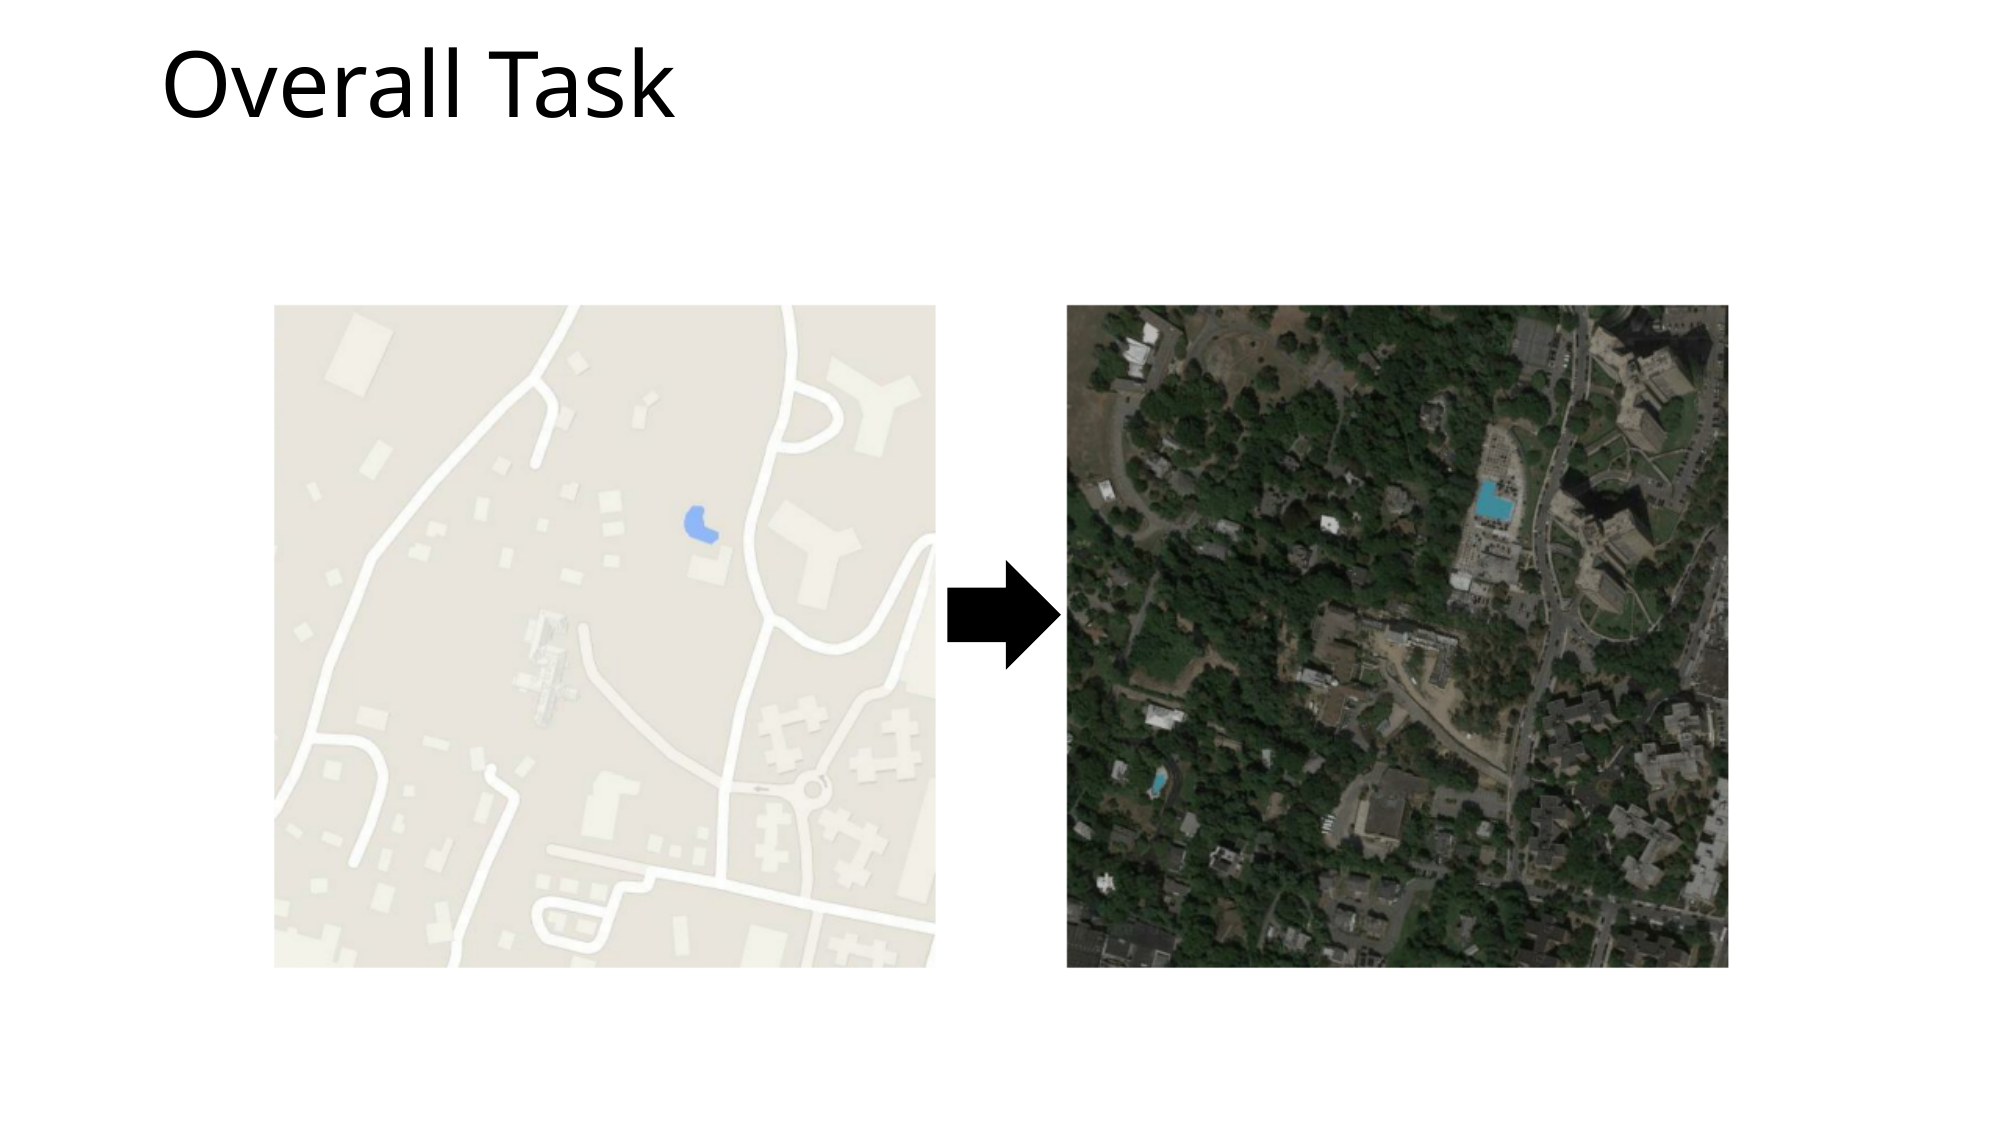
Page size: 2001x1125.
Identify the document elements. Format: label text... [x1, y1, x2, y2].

text_box Overall Task [145, 2, 1871, 172]
picture [262, 296, 1738, 979]
